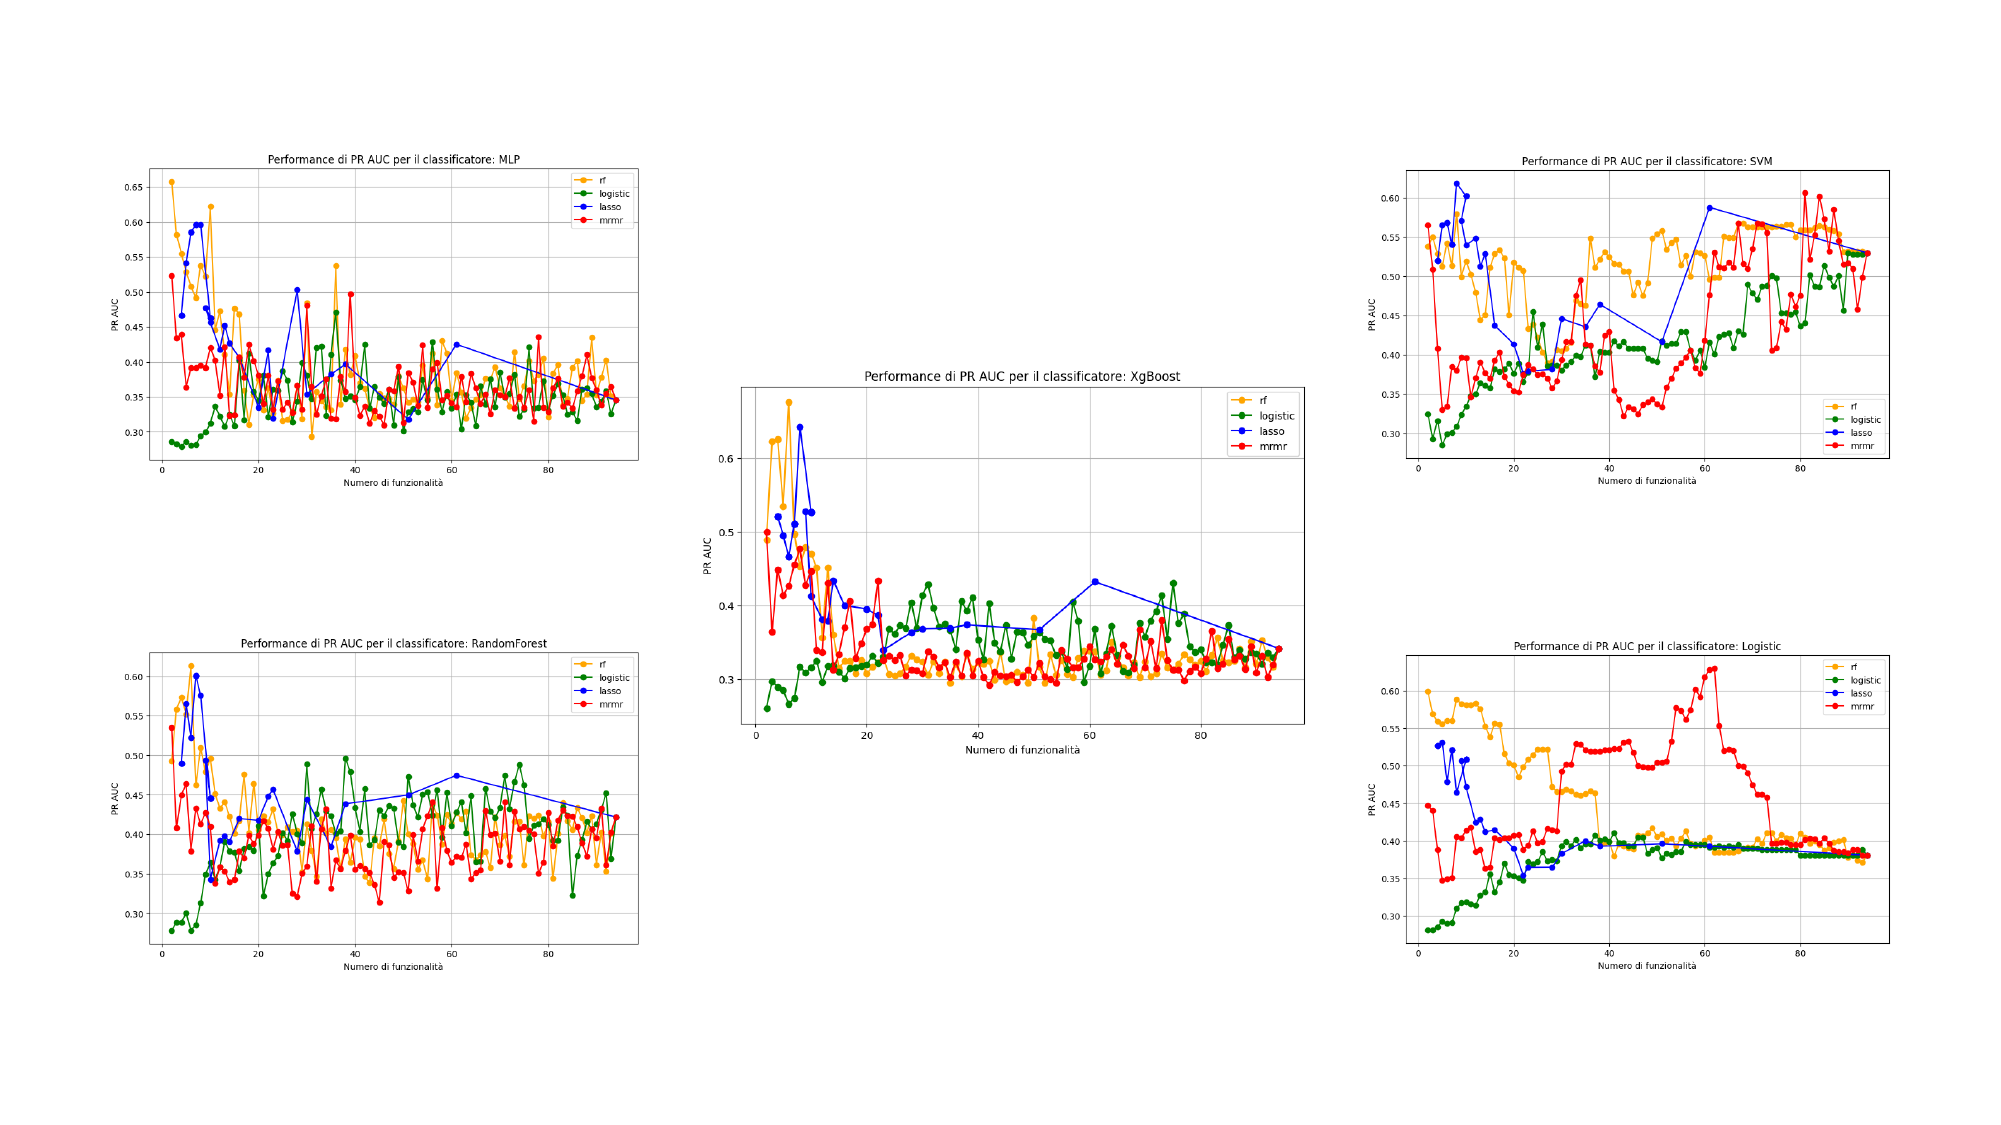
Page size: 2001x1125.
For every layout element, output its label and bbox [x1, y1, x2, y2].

picture [1362, 635, 1895, 977]
picture [104, 148, 644, 494]
picture [695, 363, 1311, 762]
picture [1362, 150, 1895, 492]
picture [104, 631, 644, 977]
